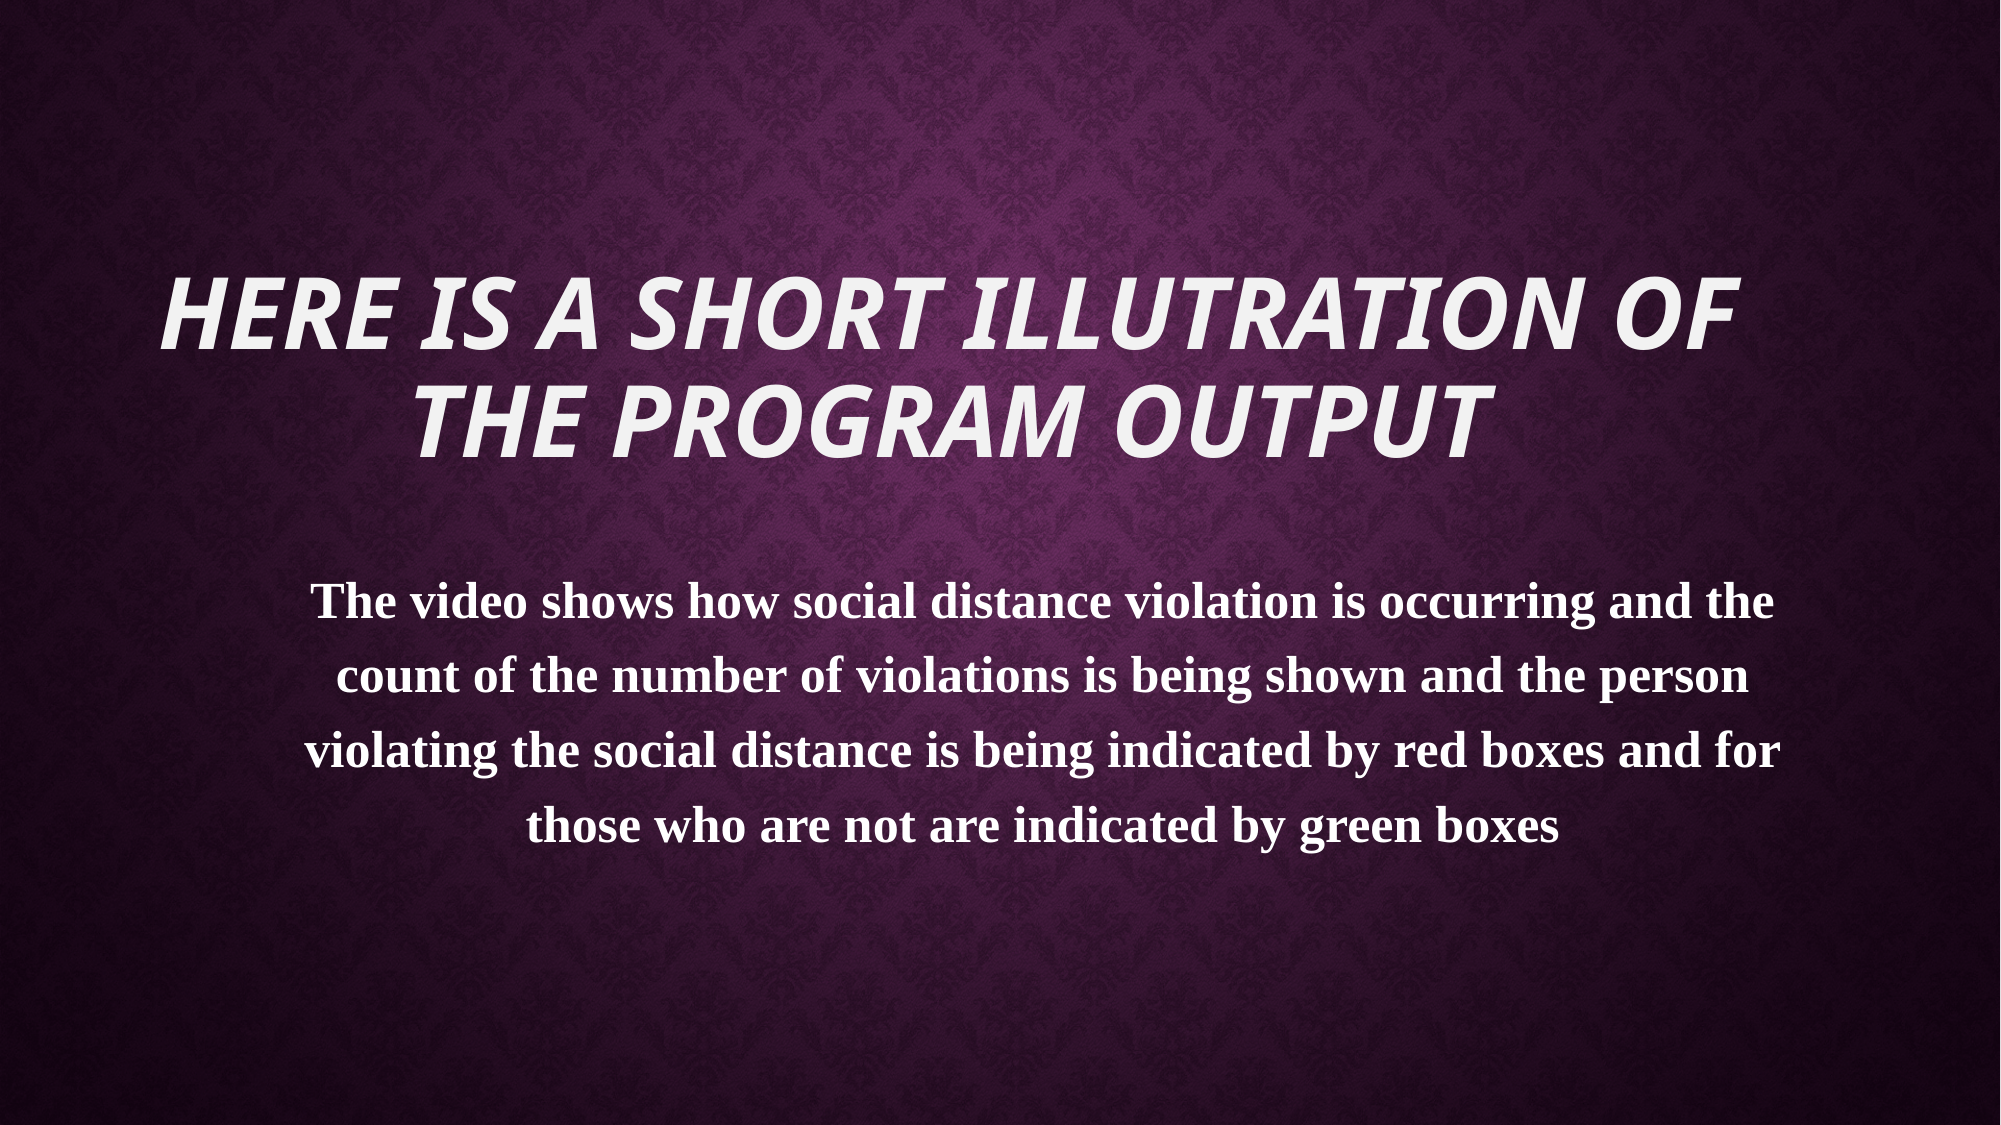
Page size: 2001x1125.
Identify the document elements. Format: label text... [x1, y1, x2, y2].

title HERE IS A SHORT ILLUTRATION OF THE PROGRAM OUTPUT [66, 116, 1831, 487]
subtitle The video shows how social distance violation is occurring and the count of the number of violations is being shown and the person violating the social distance is being indicated by red boxes and for those who are not are indicated by green boxes [254, 546, 1831, 950]
